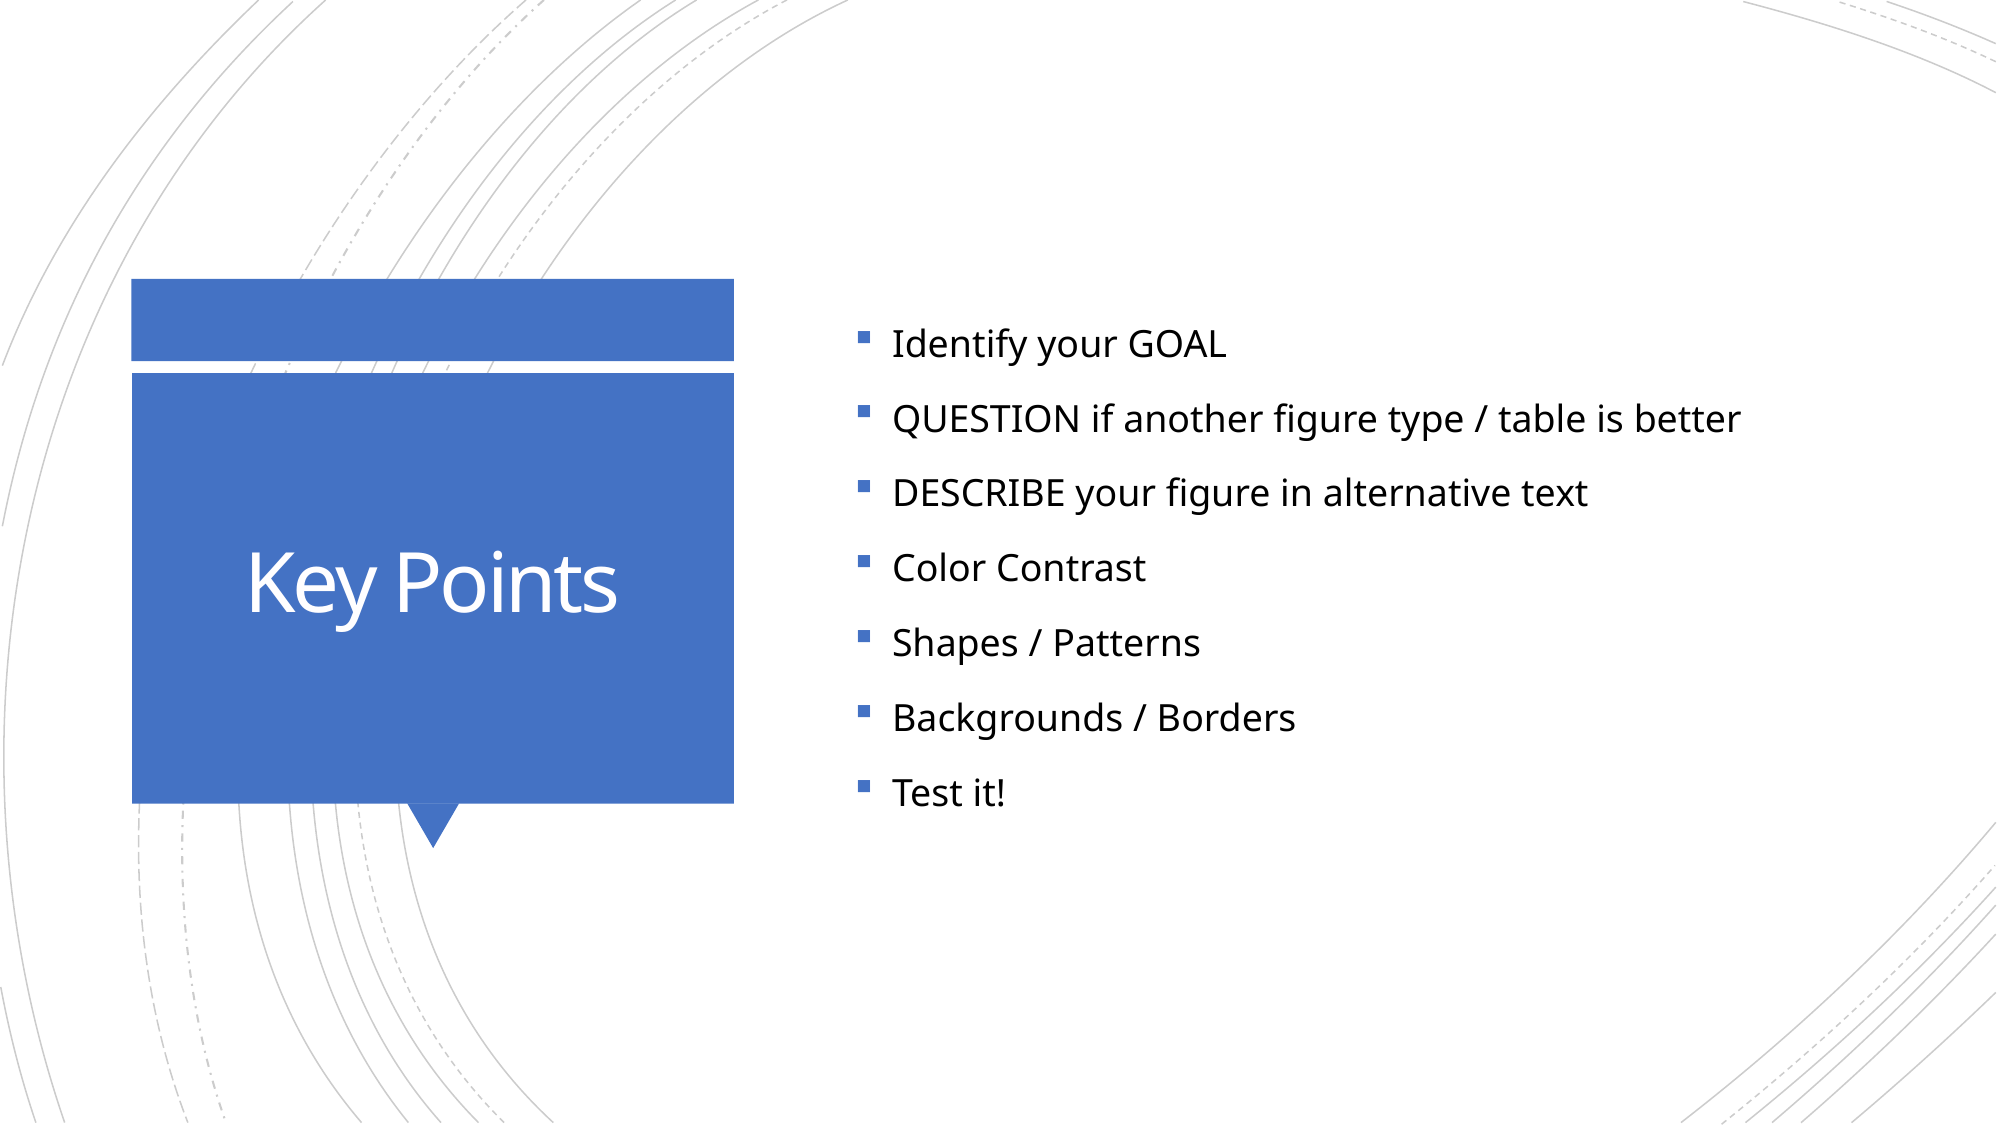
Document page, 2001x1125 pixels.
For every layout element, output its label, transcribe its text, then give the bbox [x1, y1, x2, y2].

title Key Points [145, 385, 720, 789]
list Identify your GOAL QUESTION if another figure type / table is better DESCRIBE your figure in alternative text Color Contrast Shapes / Patterns Backgrounds / Borders Test it! [839, 131, 1871, 993]
